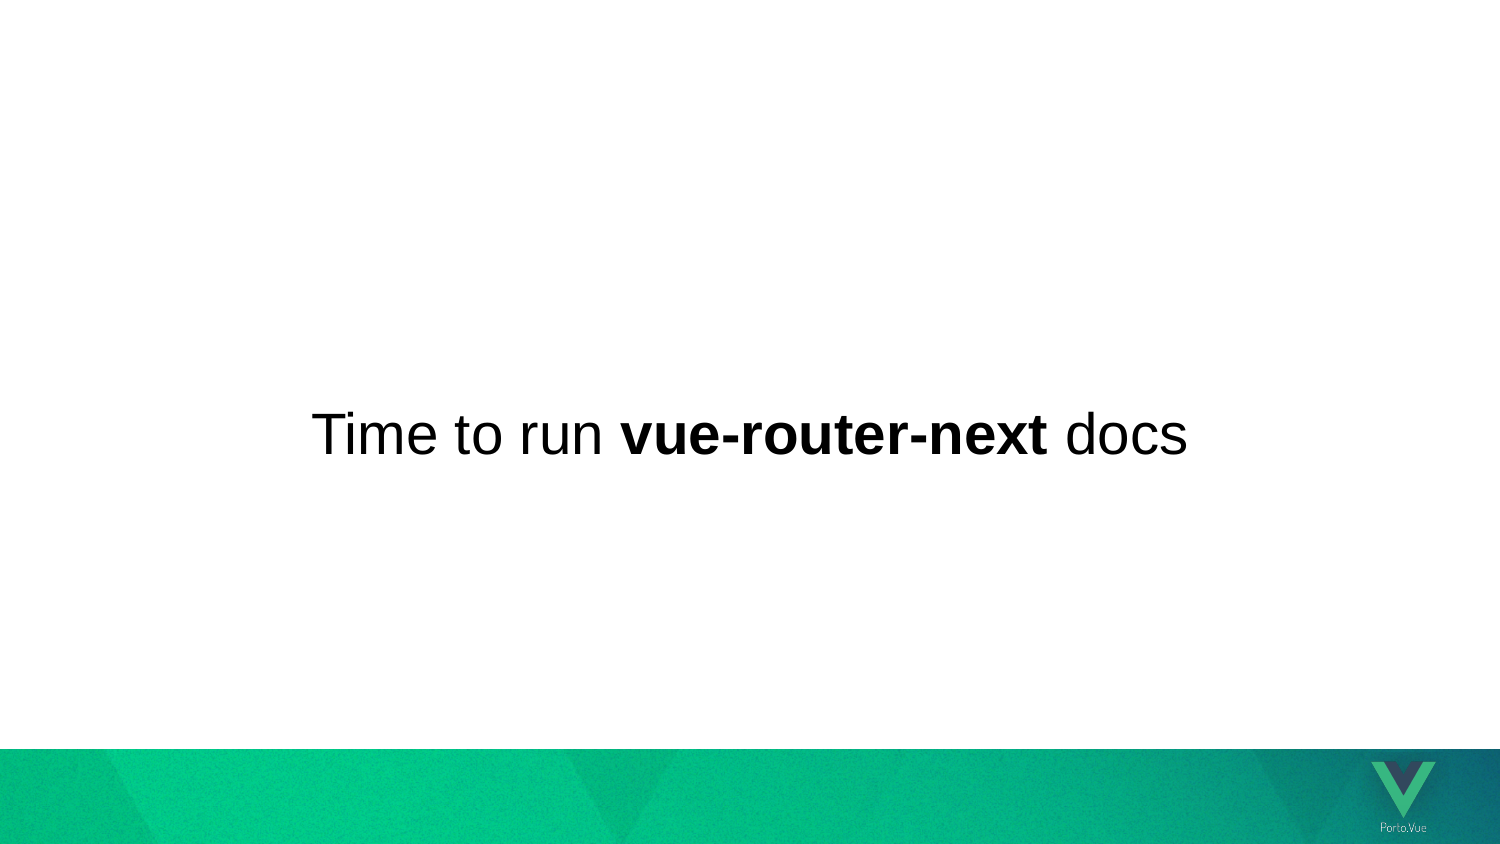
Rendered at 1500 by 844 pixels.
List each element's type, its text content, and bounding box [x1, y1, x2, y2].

title Time to run vue-router-next docs [51, 381, 1449, 476]
picture [0, 749, 1500, 844]
